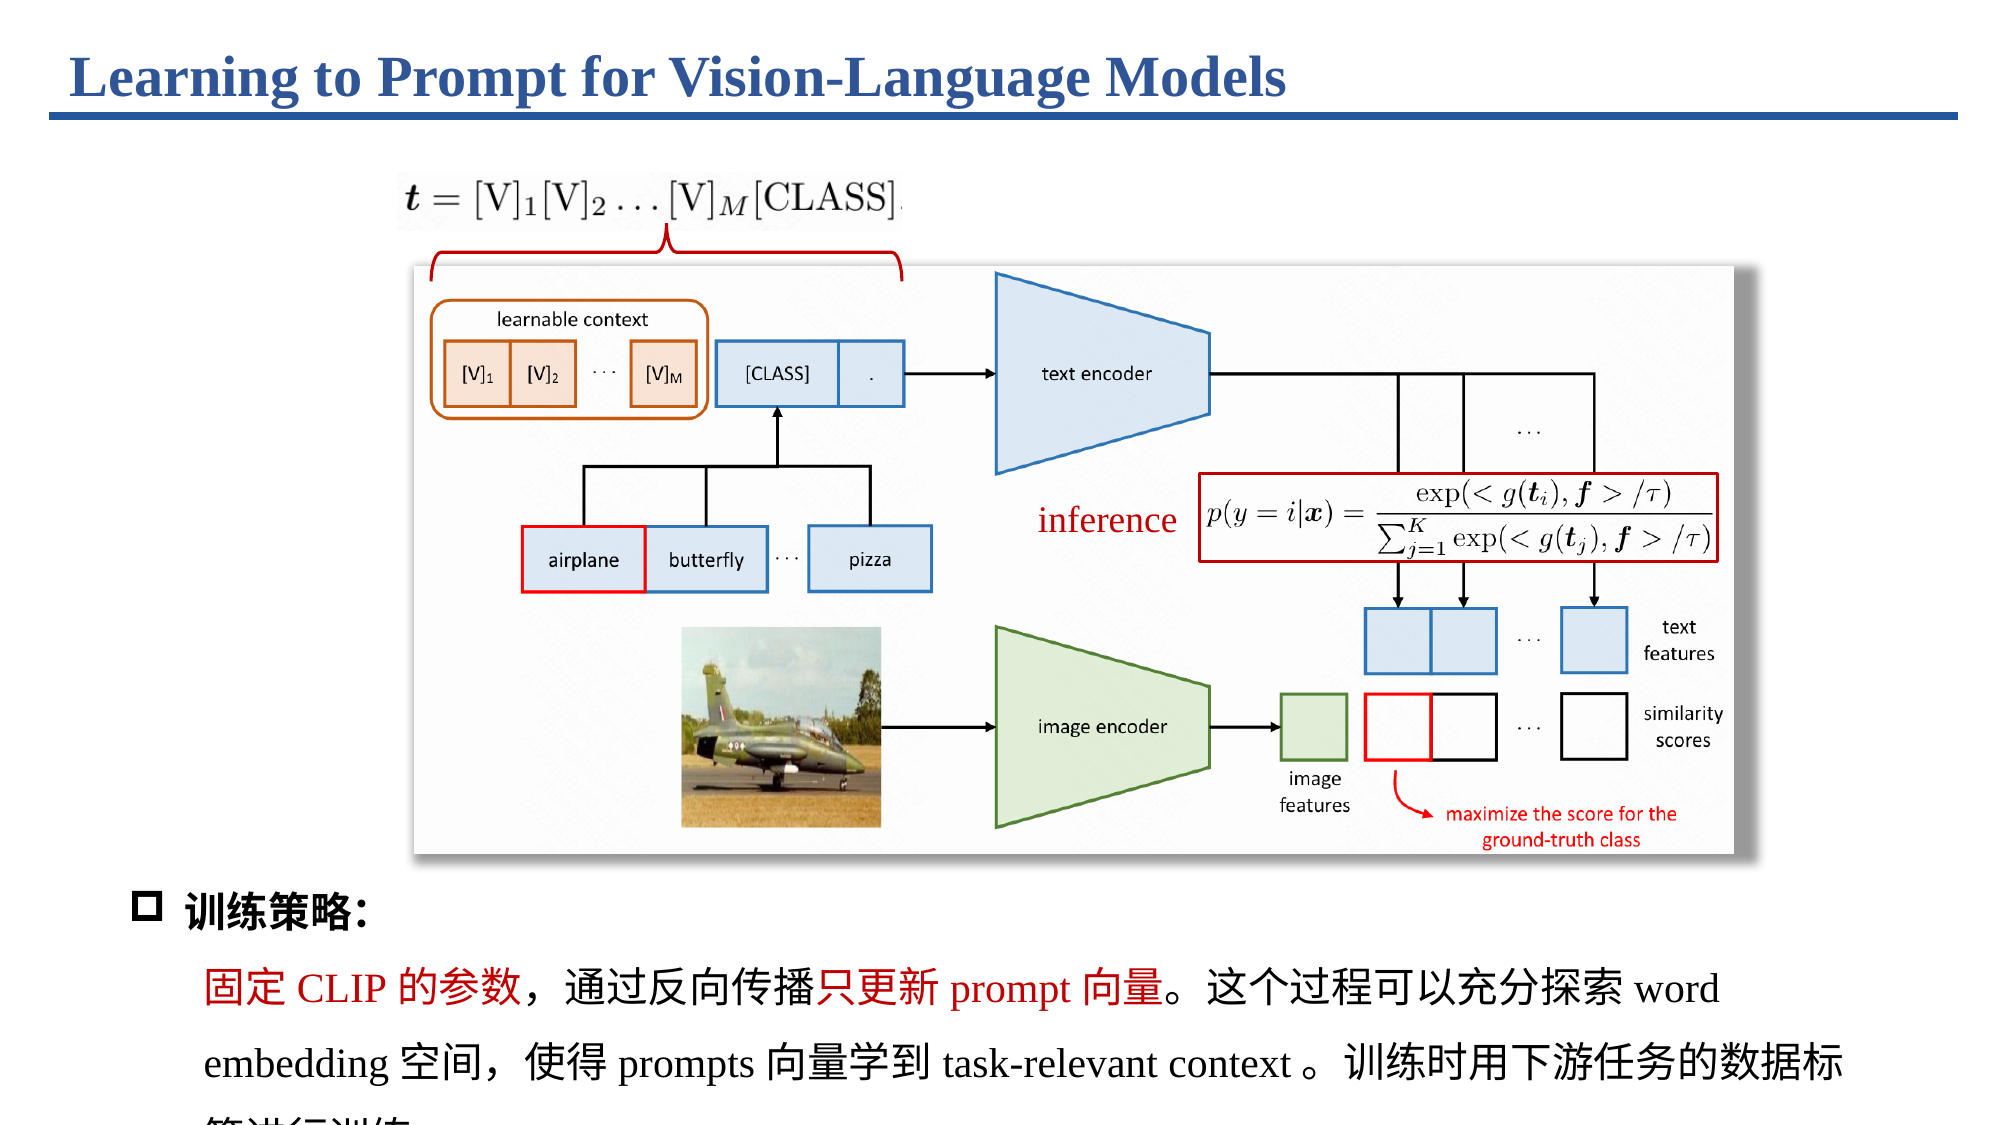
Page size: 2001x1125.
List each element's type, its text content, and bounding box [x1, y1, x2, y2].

picture [1201, 474, 1716, 561]
text_box 训练策略： 固定CLIP的参数，通过反向传播只更新prompt向量。这个过程可以充分探索word embedding空间，使得prompts向量学到task-relevant context。训练时用下游任务的数据标签进行训练 [113, 853, 1887, 1125]
text_box Learning to Prompt for Vision-Language Models [55, 30, 1304, 115]
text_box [397, 172, 1734, 854]
